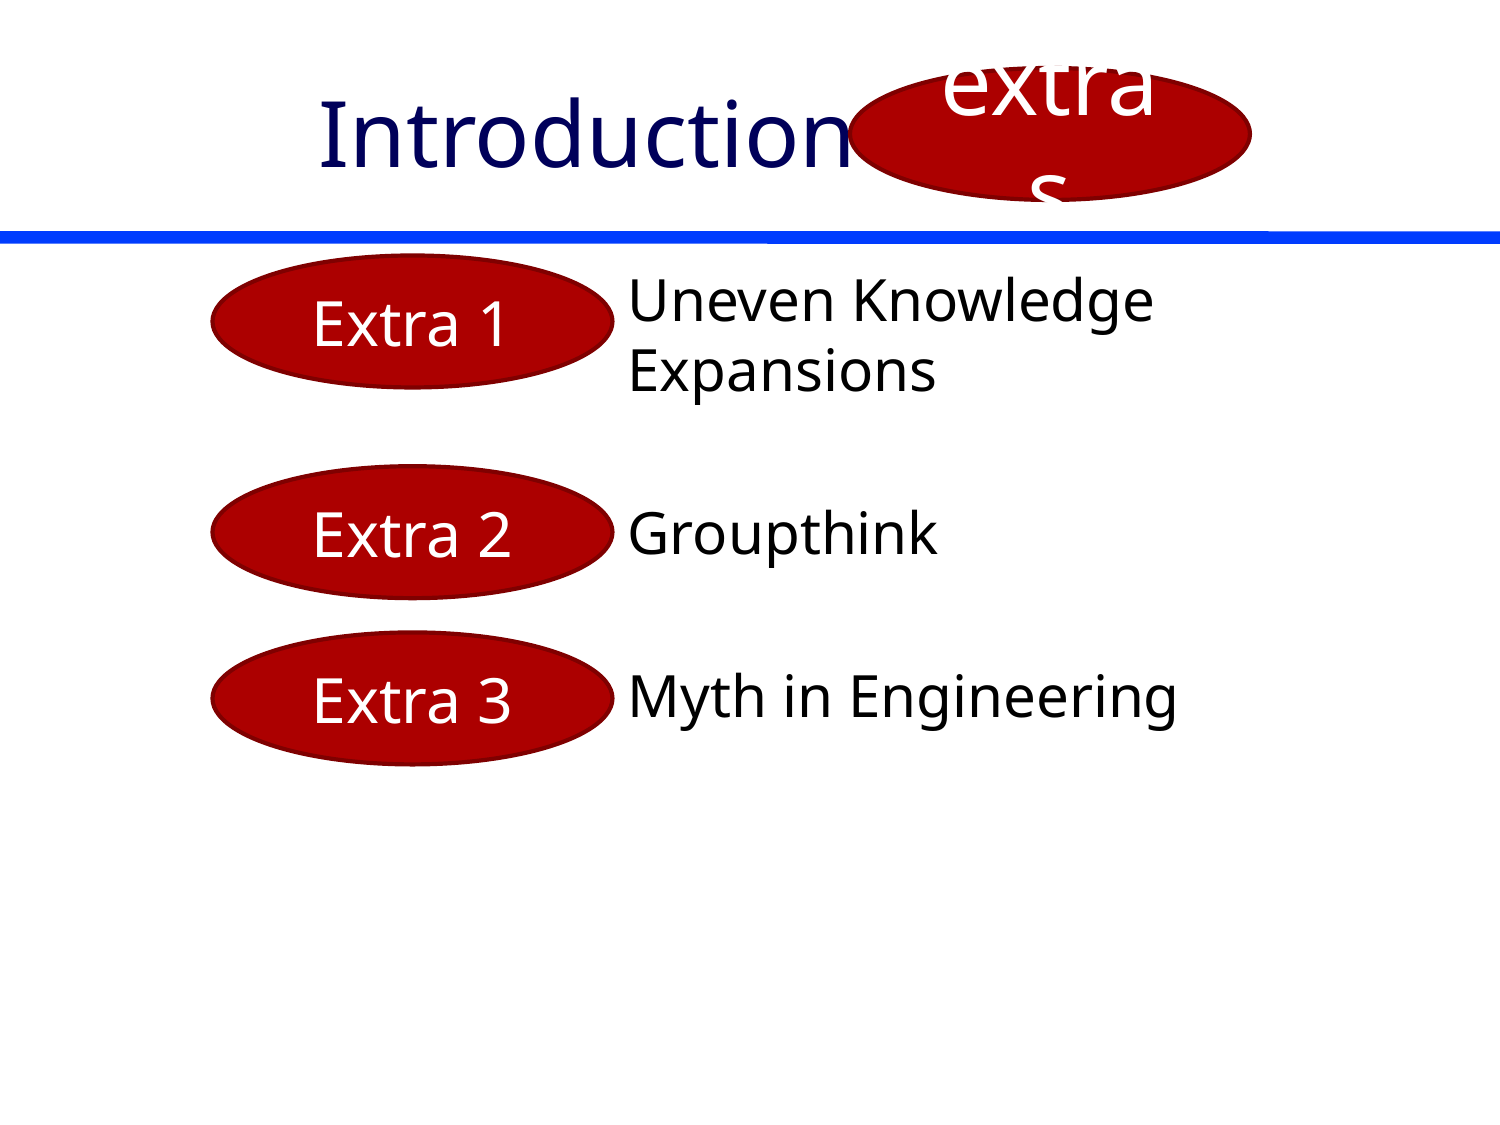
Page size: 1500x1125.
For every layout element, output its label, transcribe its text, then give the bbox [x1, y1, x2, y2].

text_box Extra 3 [210, 630, 615, 767]
list Uneven Knowledge Expansions Groupthink Myth in Engineering [612, 255, 1277, 999]
title Introduction [75, 37, 1100, 225]
text_box Extra 1 [210, 253, 615, 390]
text_box Extra 2 [210, 464, 615, 601]
text_box extras [847, 65, 1253, 203]
